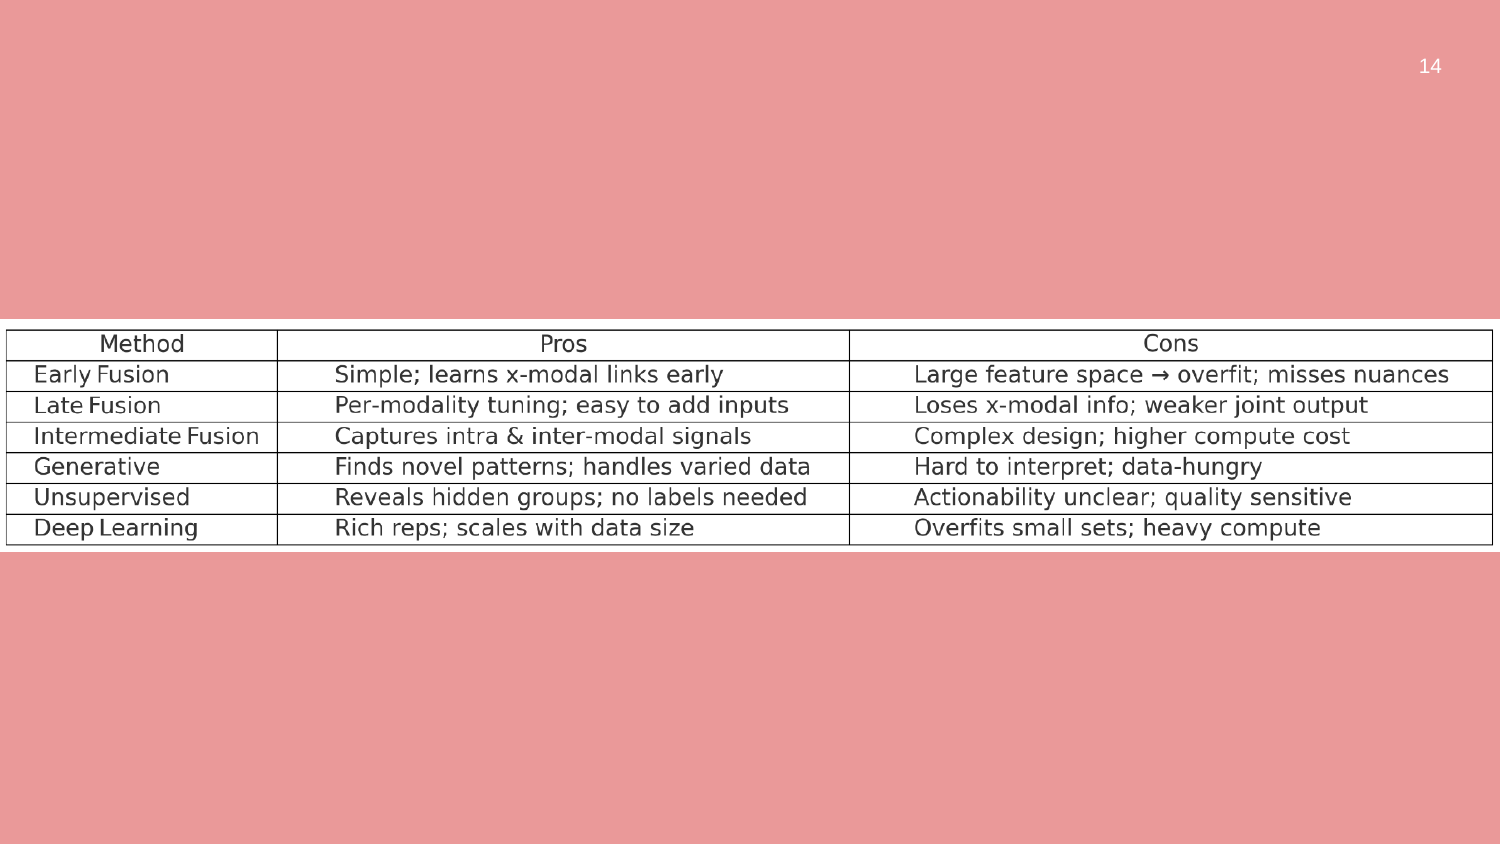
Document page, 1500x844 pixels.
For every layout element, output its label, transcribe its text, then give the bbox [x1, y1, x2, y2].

slide_number ‹#› [1349, 27, 1457, 103]
picture [0, 319, 1500, 552]
